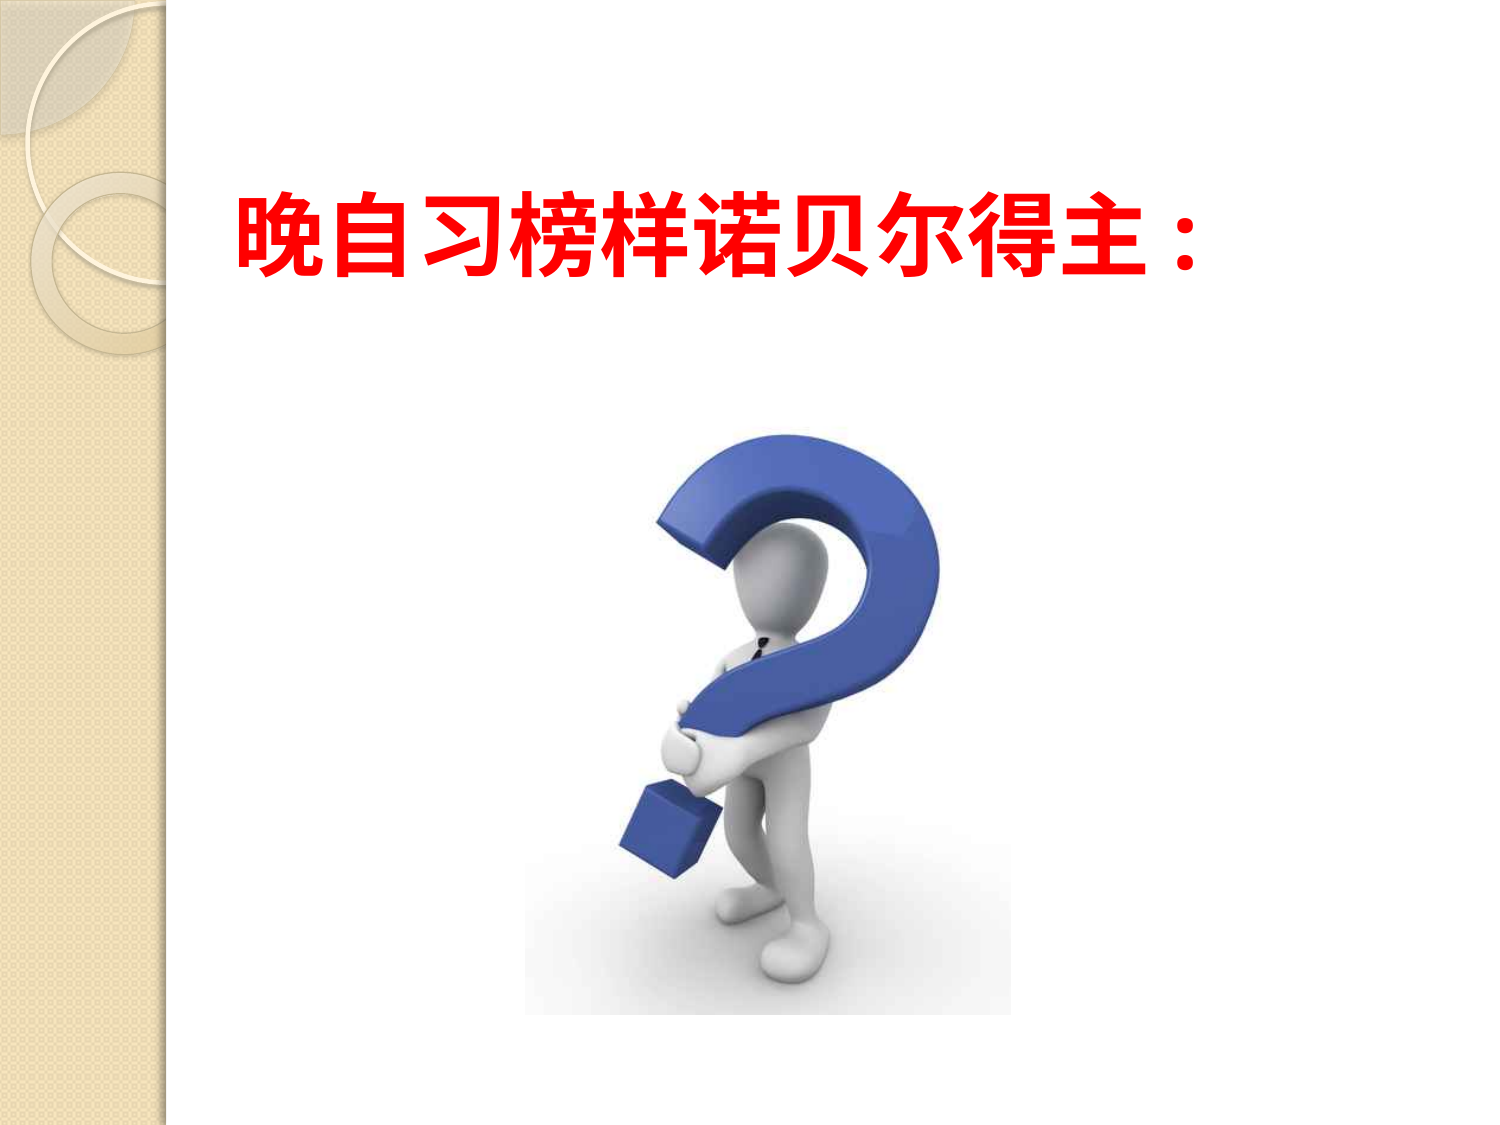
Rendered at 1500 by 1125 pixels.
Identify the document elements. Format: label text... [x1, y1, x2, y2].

picture [525, 408, 1011, 1015]
text_box 晚自习榜样诺贝尔得主: [218, 170, 1500, 296]
